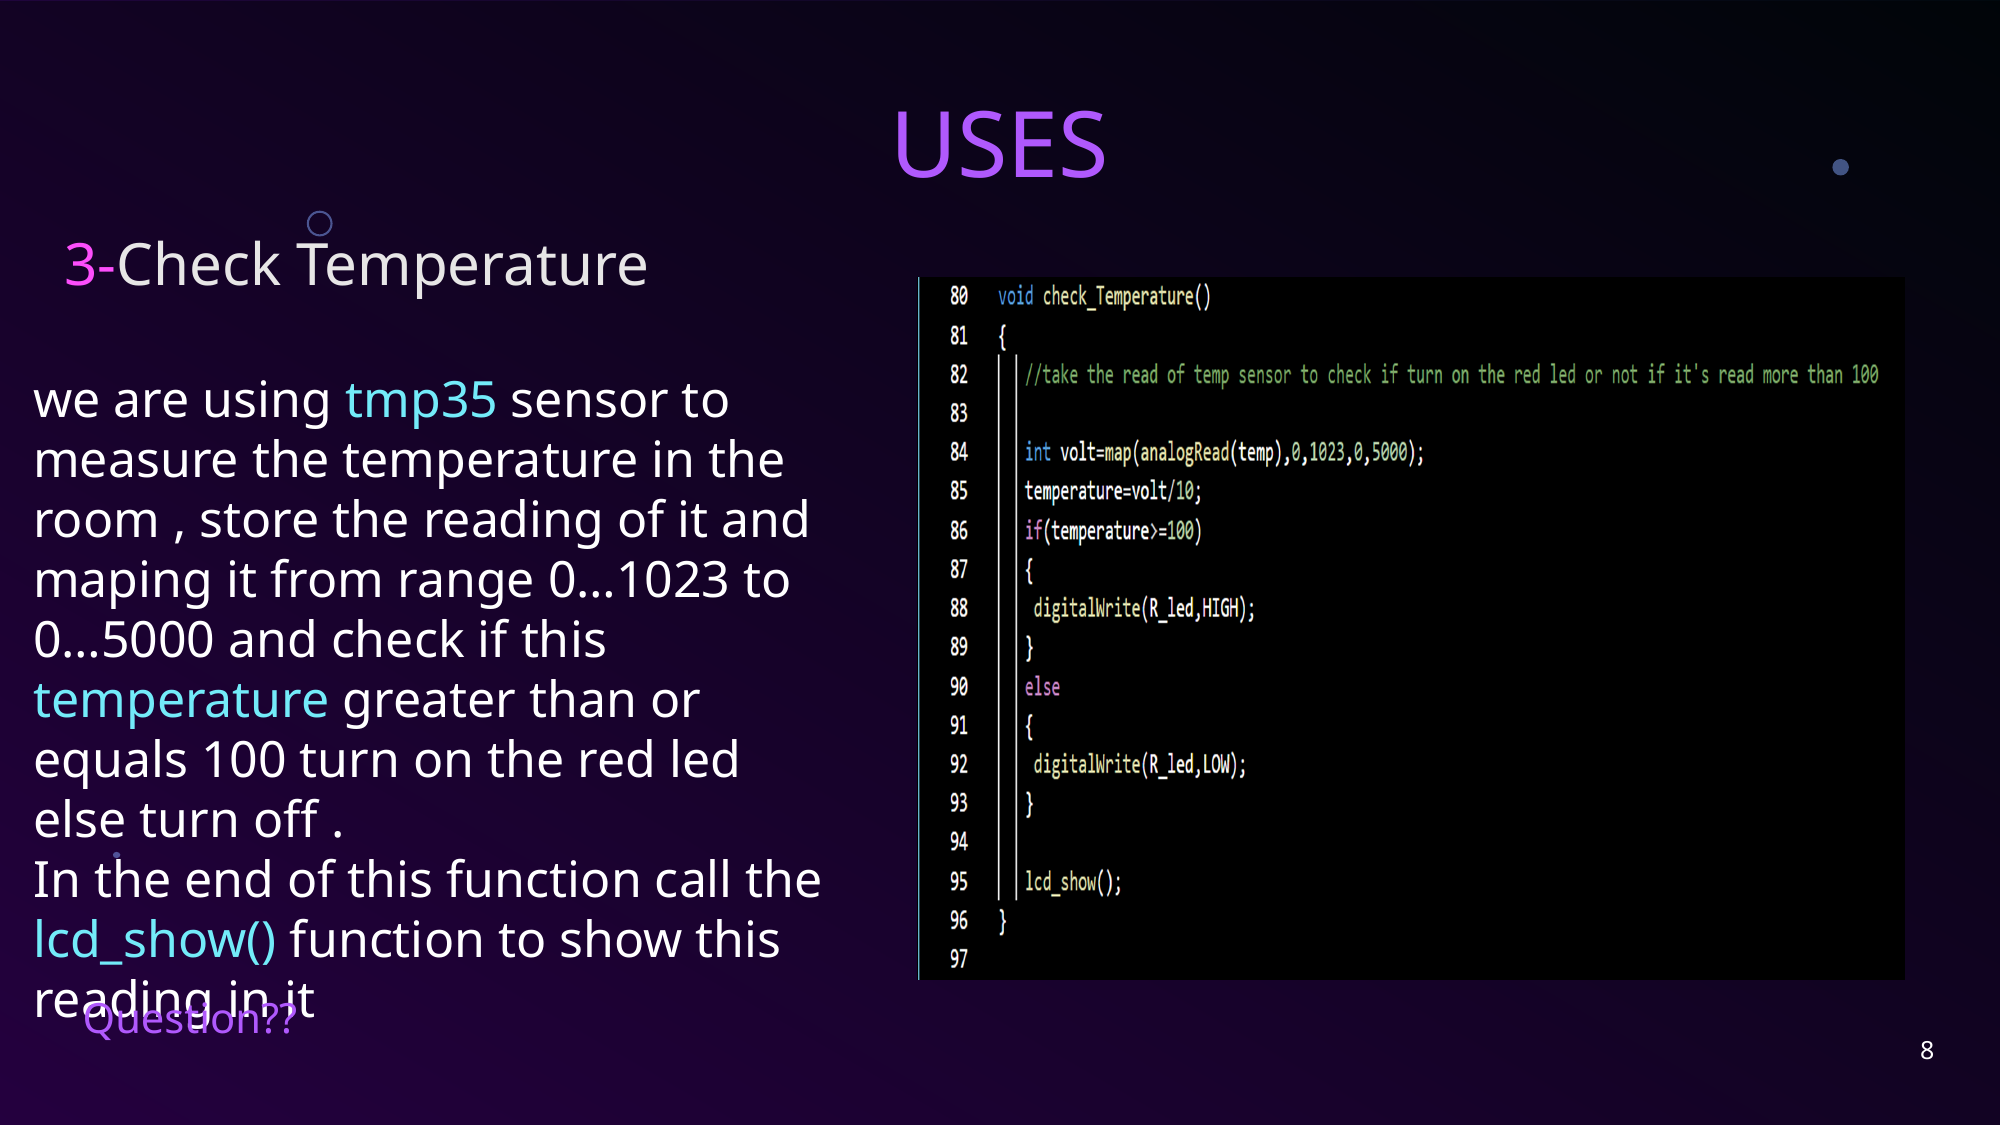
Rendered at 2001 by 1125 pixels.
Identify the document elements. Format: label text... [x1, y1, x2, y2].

text_box we are using tmp35 sensor to measure the temperature in the room , store the reading of it and maping it from range 0…1023 to 0…5000 and check if this temperature greater than or equals 100 turn on the red led else turn off . In the end of this function call the lcd_show() function to show this reading in it [18, 359, 863, 1035]
picture [917, 277, 1905, 980]
text_box Question?? [67, 983, 313, 1049]
title USES [137, 59, 1863, 236]
text_box 3-Check Temperature [50, 219, 672, 305]
slide_number 8 [1499, 1021, 1950, 1082]
